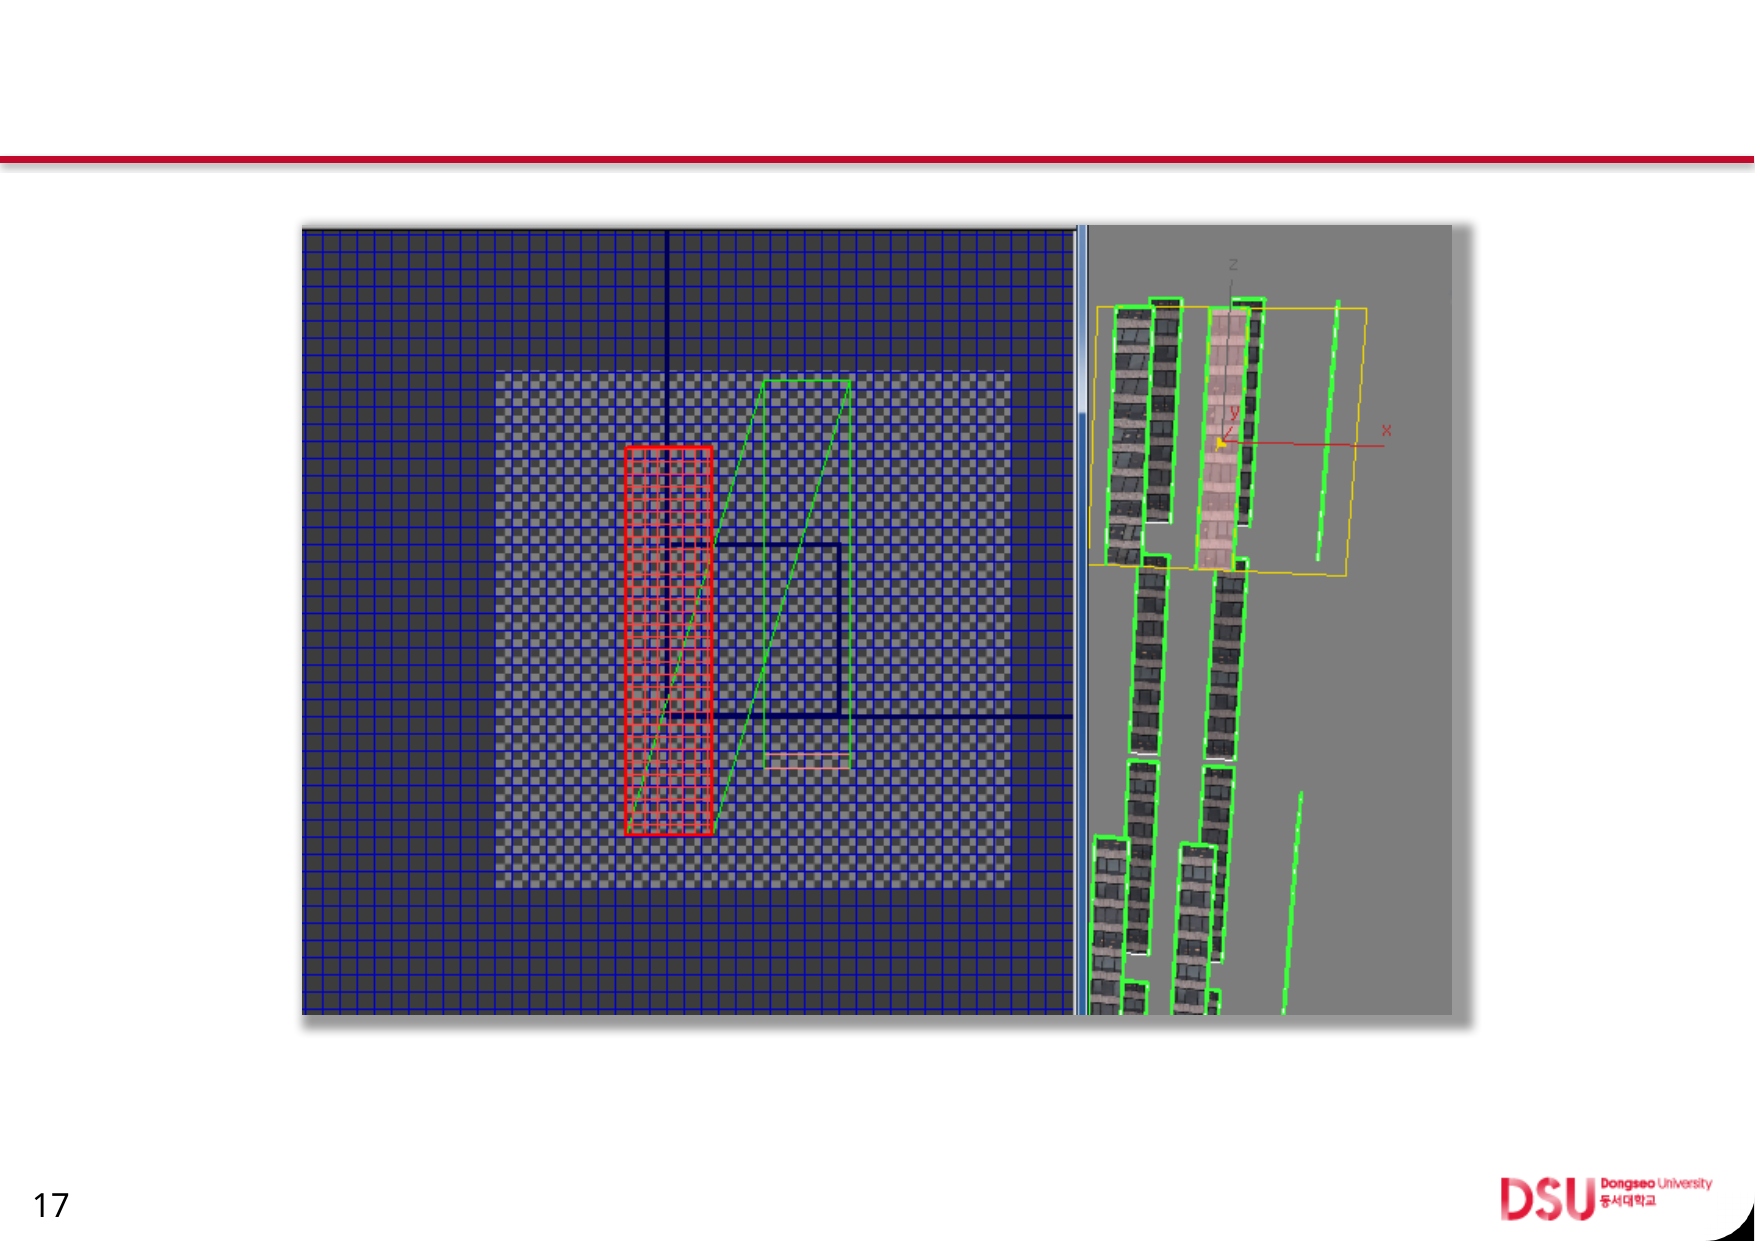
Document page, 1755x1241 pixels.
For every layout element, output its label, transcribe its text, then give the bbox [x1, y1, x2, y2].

picture [1500, 1175, 1755, 1241]
picture [302, 225, 1452, 1015]
slide_number 17 [14, 1175, 181, 1228]
